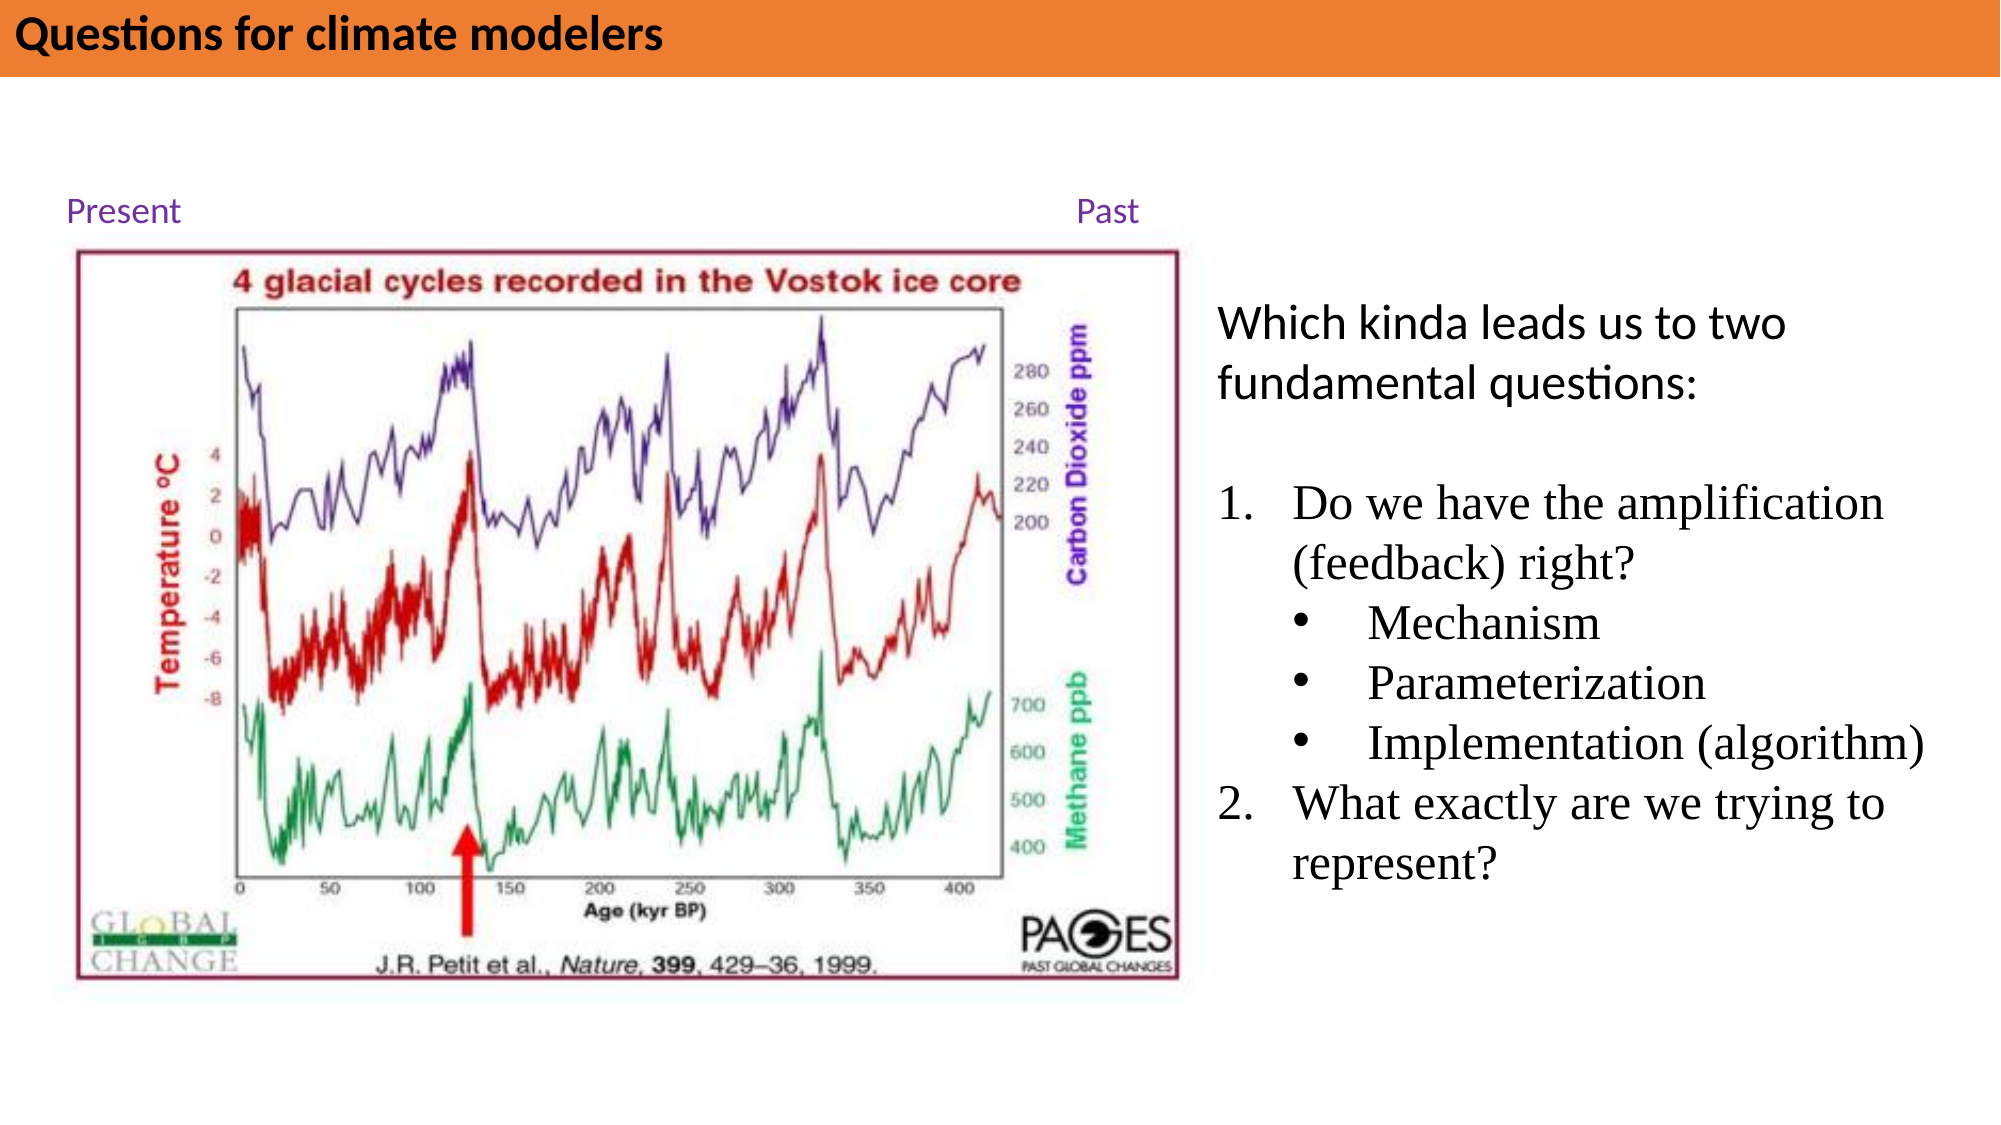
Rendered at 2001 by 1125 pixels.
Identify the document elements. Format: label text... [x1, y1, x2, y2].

text_box Which kinda leads us to two fundamental questions: Do we have the amplification (feedback) right? Mechanism Parameterization Implementation (algorithm) What exactly are we trying to represent? [1397, 282, 2000, 957]
text_box Questions for climate modelers [0, 0, 2000, 77]
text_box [51, 179, 1397, 1002]
